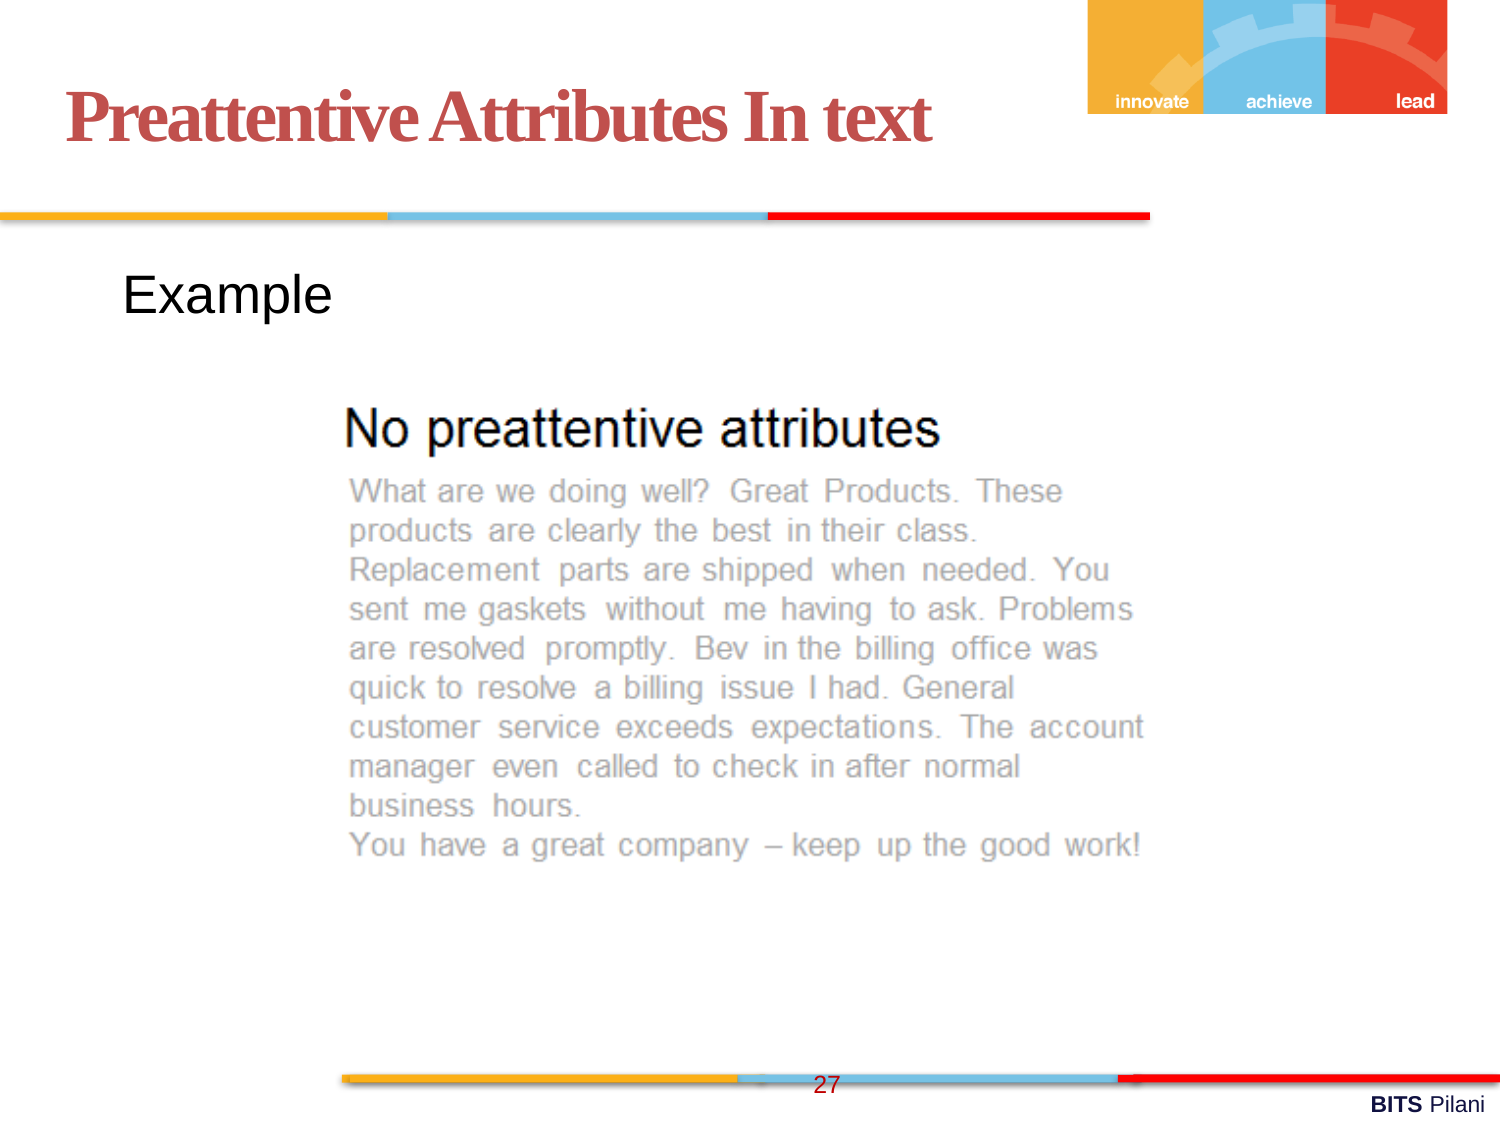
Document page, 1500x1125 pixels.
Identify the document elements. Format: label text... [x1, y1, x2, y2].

slide_number 27 [506, 1053, 857, 1114]
list Preattentive Attributes In text [49, 24, 1088, 213]
picture [1087, 0, 1448, 114]
picture [324, 366, 1176, 874]
text_box Example [77, 251, 1500, 1013]
